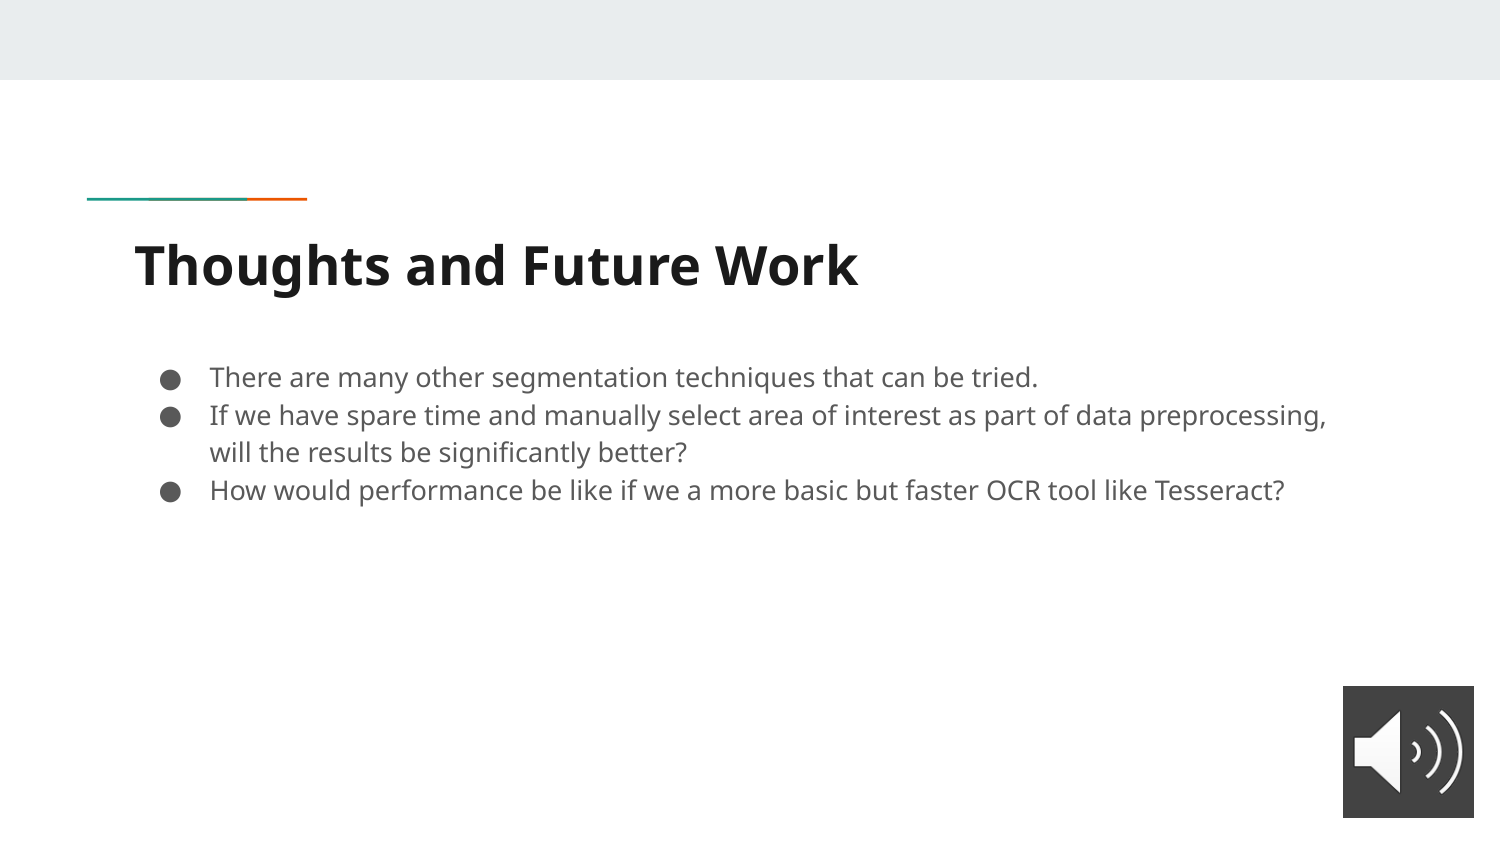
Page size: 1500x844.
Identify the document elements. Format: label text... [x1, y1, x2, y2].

list There are many other segmentation techniques that can be tried. If we have spare time and manually select area of interest as part of data preprocessing, will the results be significantly better? How would performance be like if we a more basic but faster OCR tool like Tesseract? [119, 341, 1381, 712]
picture [1341, 685, 1476, 819]
title Thoughts and Future Work [119, 216, 1381, 305]
